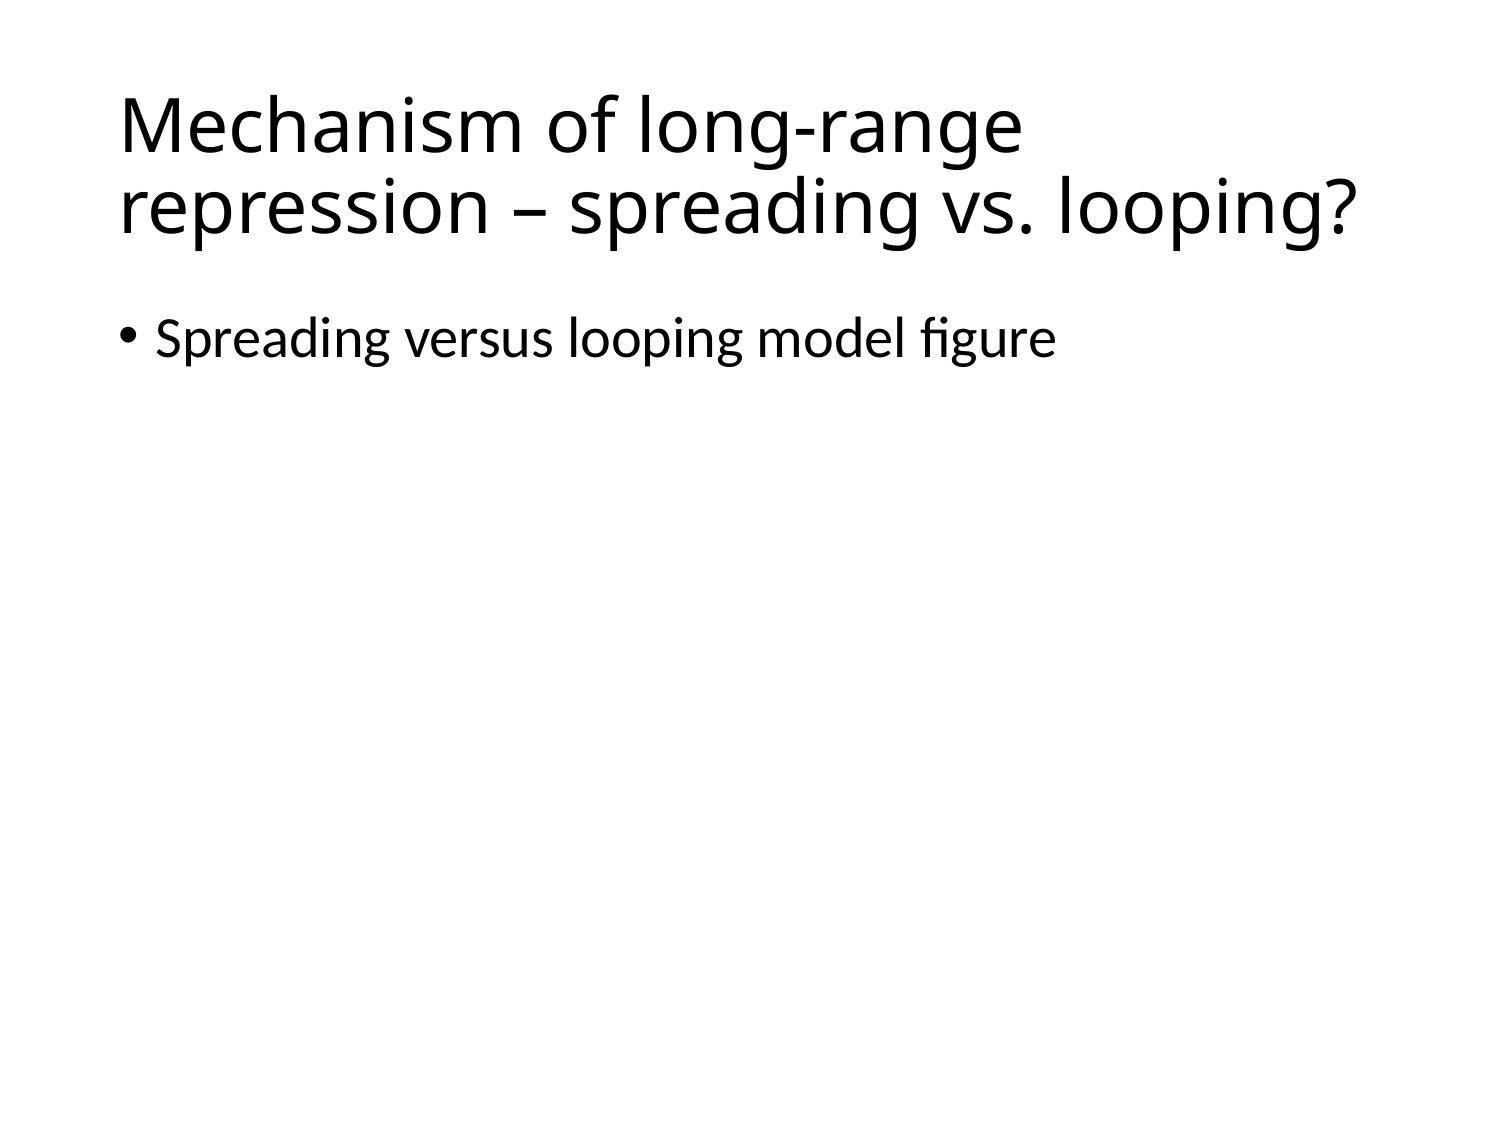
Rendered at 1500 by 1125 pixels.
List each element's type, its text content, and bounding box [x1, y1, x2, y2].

title Mechanism of long-range repression – spreading vs. looping? [103, 59, 1397, 278]
list Spreading versus looping model figure [103, 299, 1397, 1014]
